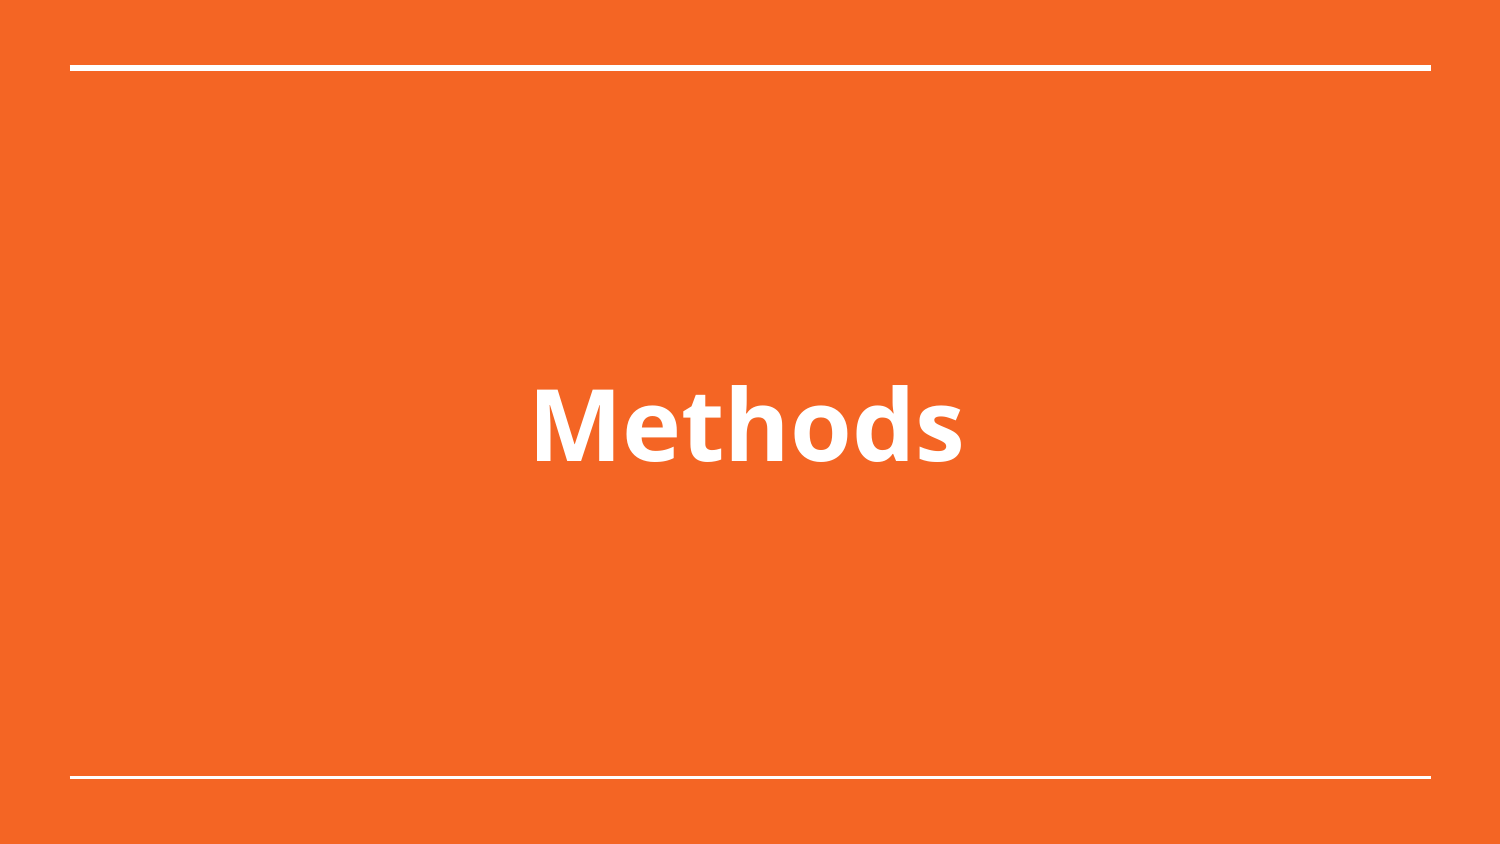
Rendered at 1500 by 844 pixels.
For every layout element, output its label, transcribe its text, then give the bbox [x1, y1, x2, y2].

title Methods [66, 296, 1428, 550]
